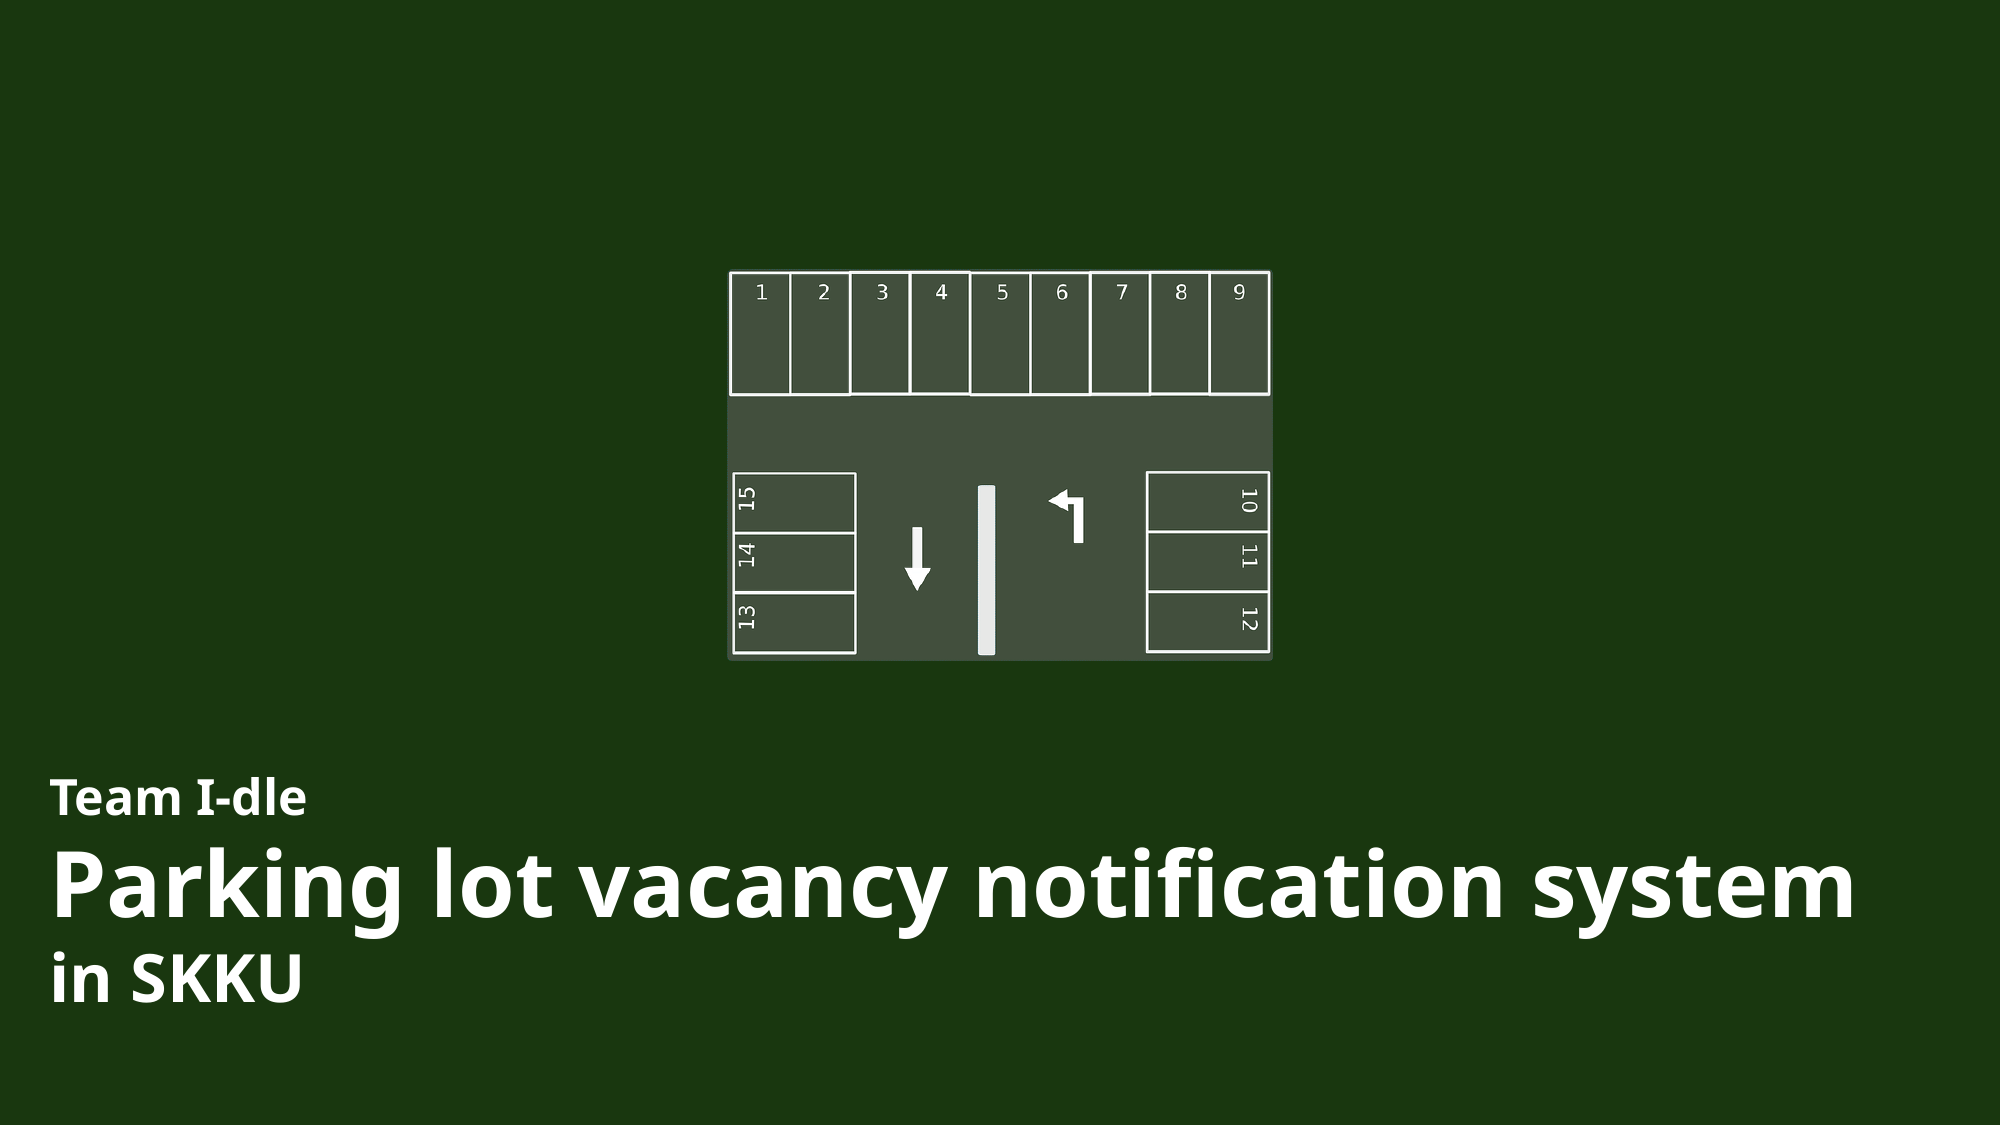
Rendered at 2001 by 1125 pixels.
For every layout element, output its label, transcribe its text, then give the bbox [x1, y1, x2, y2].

text_box Team I-dle Parking lot vacancy notification system in SKKU [34, 758, 1875, 1069]
picture [727, 269, 1273, 661]
